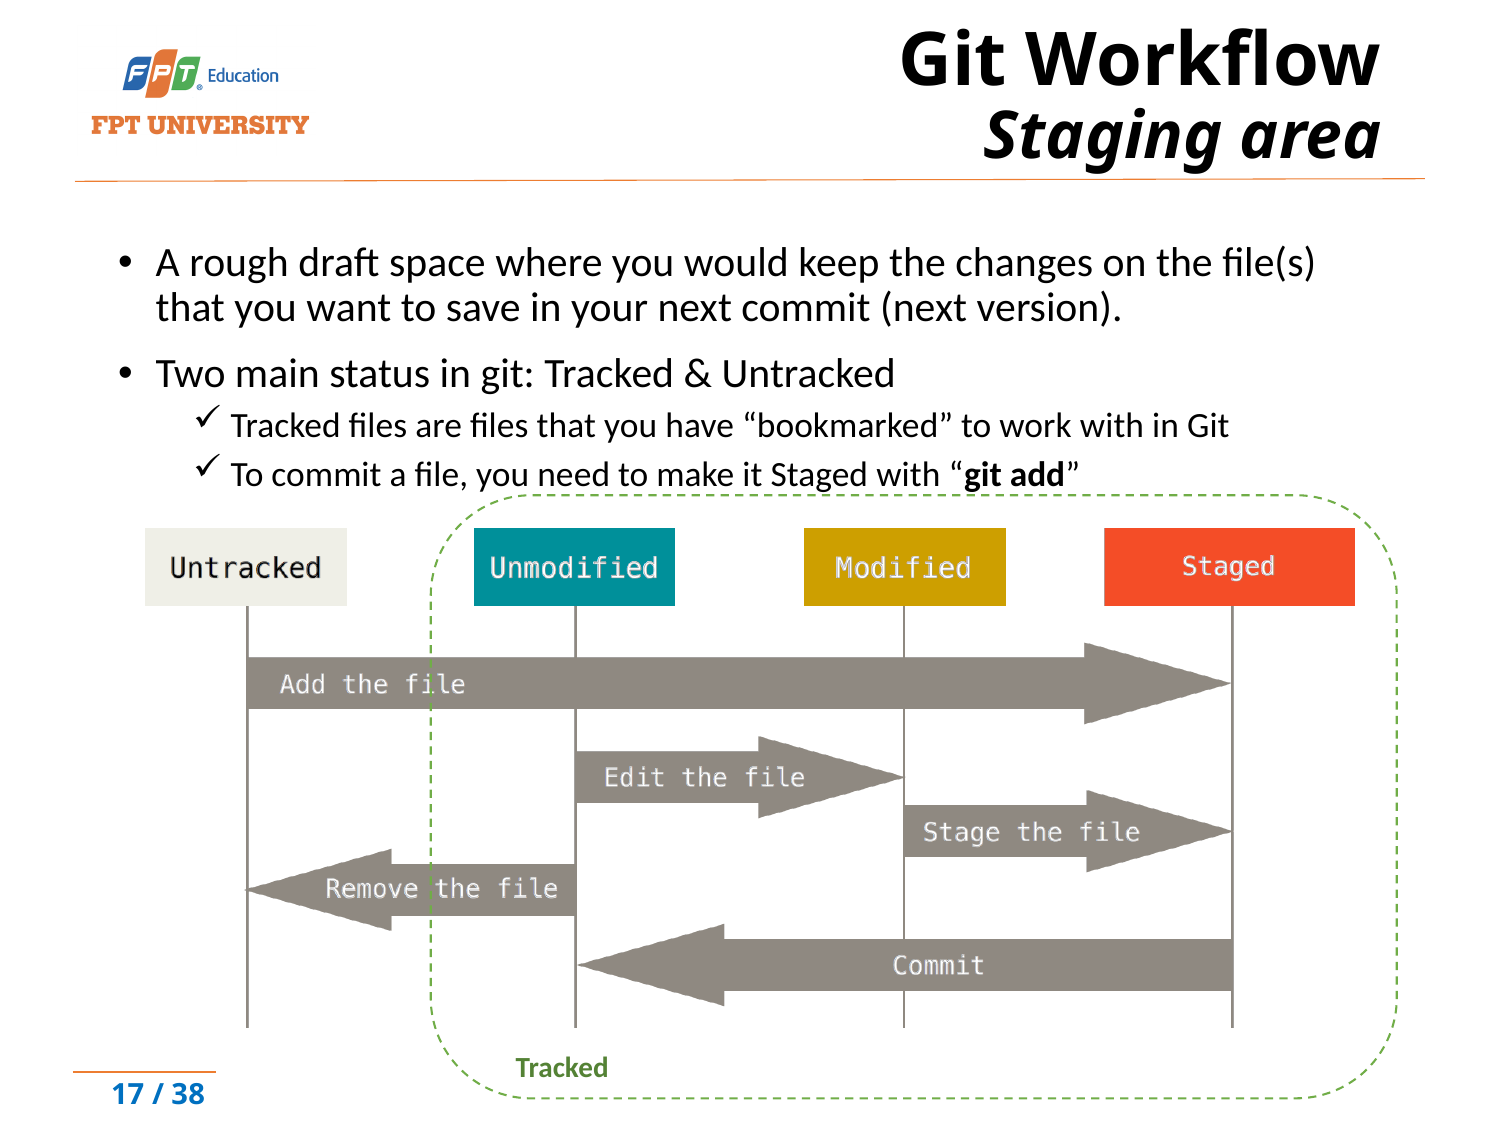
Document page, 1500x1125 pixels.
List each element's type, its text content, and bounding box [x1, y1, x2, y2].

text_box [434, 494, 1398, 1100]
picture [77, 25, 103, 156]
list A rough draft space where you would keep the changes on the file(s) that you want to save in your next commit (next version). Two main status in git: Tracked & Untracked Tracked files are files that you have “bookmarked” to work with in Git To commit a file, you need to make it Staged with “git add” [103, 233, 1397, 523]
text_box Tracked [500, 1040, 624, 1091]
title Git Workflow Staging area [103, 13, 1397, 182]
picture [145, 528, 1355, 1028]
